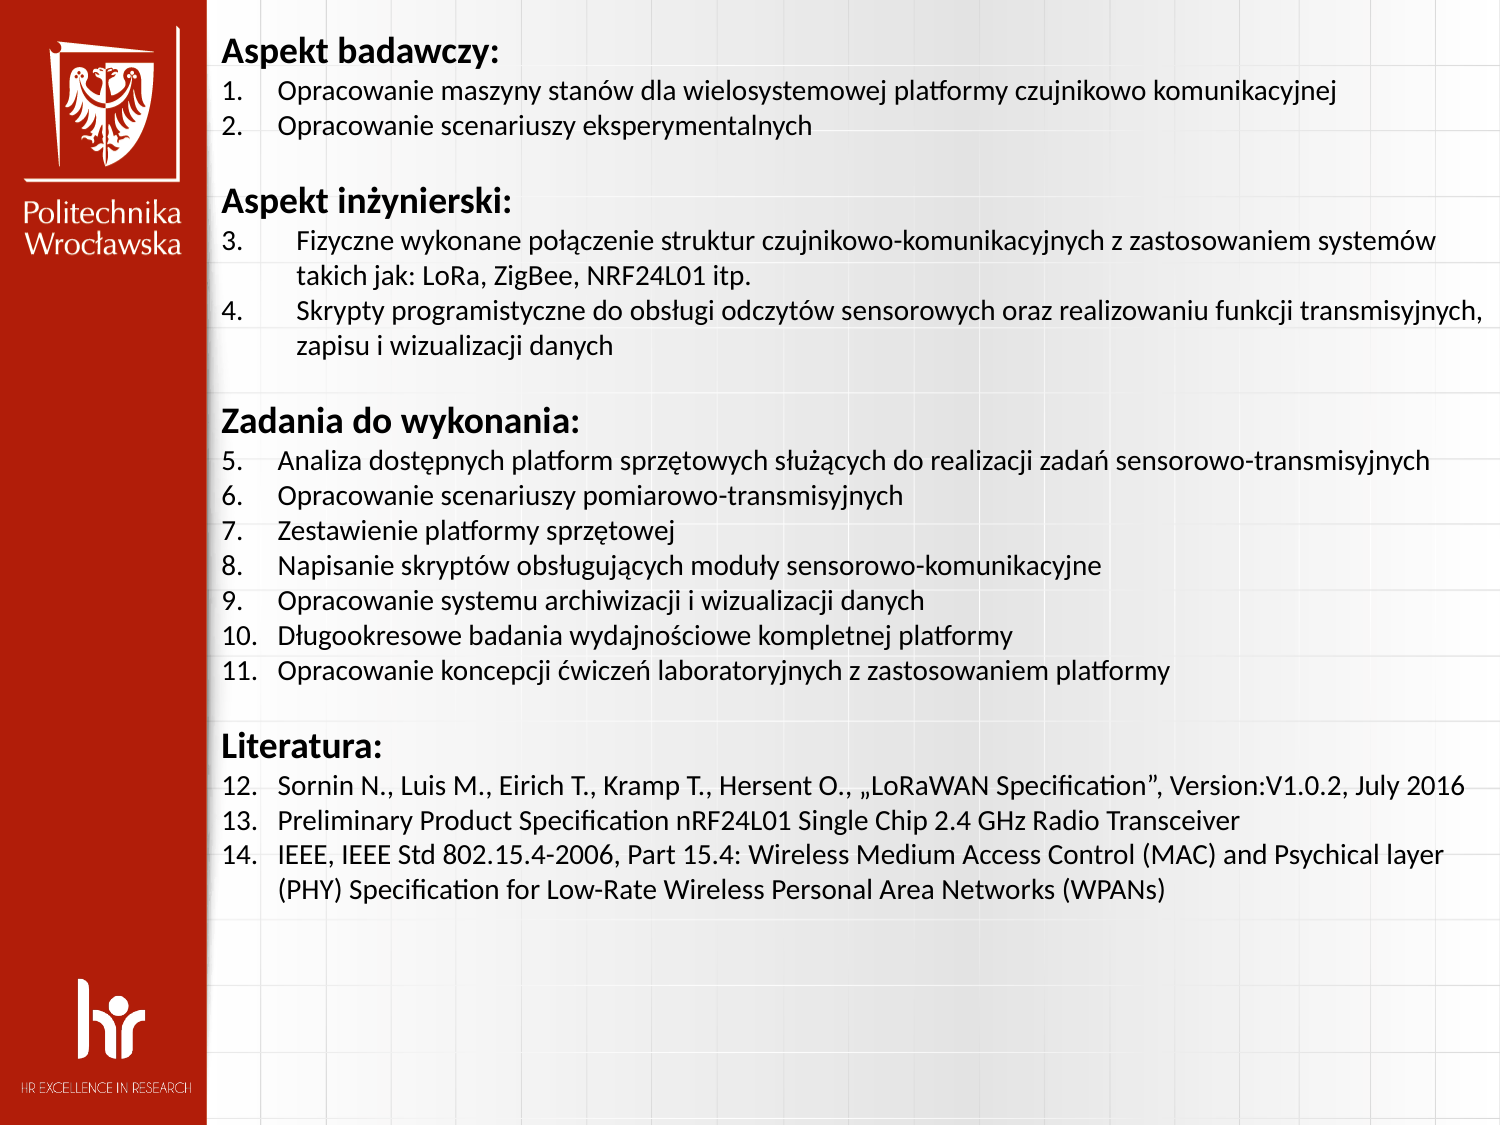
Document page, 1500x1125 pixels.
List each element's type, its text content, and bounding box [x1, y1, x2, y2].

text_box Aspekt badawczy: Opracowanie maszyny stanów dla wielosystemowej platformy czujnikowo komunikacyjnej Opracowanie scenariuszy eksperymentalnych Aspekt inżynierski: Fizyczne wykonane połączenie struktur czujnikowo-komunikacyjnych z zastosowaniem systemów takich jak: LoRa, ZigBee, NRF24L01 itp. Skrypty programistyczne do obsługi odczytów sensorowych oraz realizowaniu funkcji transmisyjnych, zapisu i wizualizacji danych Zadania do wykonania: Analiza dostępnych platform sprzętowych służących do realizacji zadań sensorowo-transmisyjnych Opracowanie scenariuszy pomiarowo-transmisyjnych Zestawienie platformy sprzętowej Napisanie skryptów obsługujących moduły sensorowo-komunikacyjne Opracowanie systemu archiwizacji i wizualizacji danych Długookresowe badania wydajnościowe kompletnej platformy Opracowanie koncepcji ćwiczeń laboratoryjnych z zastosowaniem platformy Literatura: Sornin N., Luis M., Eirich T., Kramp T., Hersent O., „LoRaWAN Specification”, Version:V1.0.2, July 2016 Preliminary Product Specification nRF24L01 Single Chip 2.4 GHz Radio Transceiver IEEE, IEEE Std 802.15.4-2006, Part 15.4: Wireless Medium Access Control (MAC) and Psychical layer (PHY) Specification for Low-Rate Wireless Personal Area Networks (WPANs) [206, 19, 1500, 948]
picture [0, 0, 1500, 1125]
